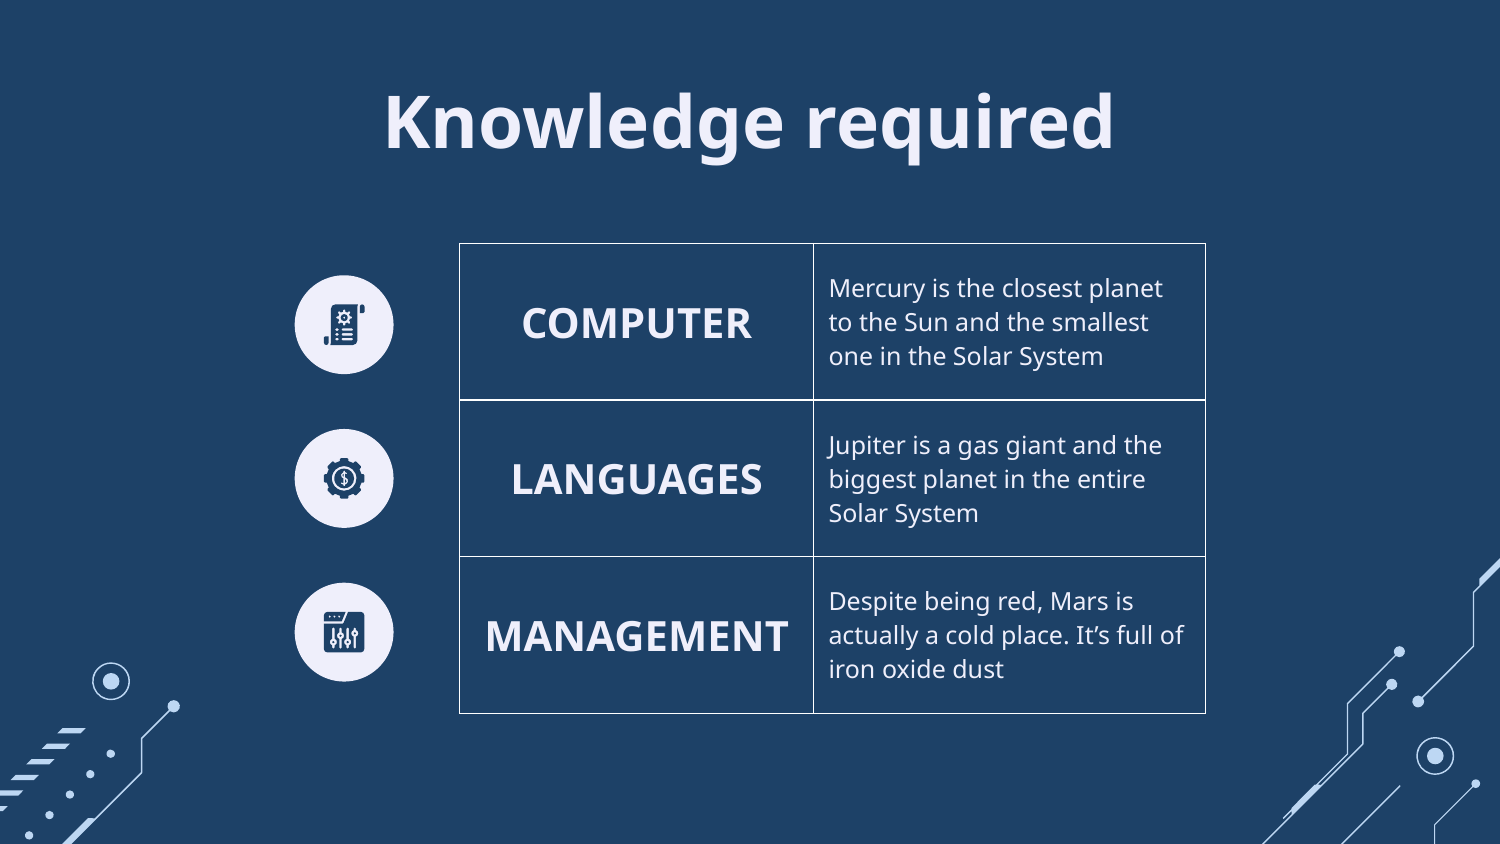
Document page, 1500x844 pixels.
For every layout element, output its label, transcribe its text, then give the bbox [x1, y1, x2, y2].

text_box [294, 582, 394, 682]
table_cell LANGUAGES [460, 401, 813, 556]
title Knowledge required [118, 60, 1382, 167]
text_box [294, 275, 394, 375]
table_header Mercury is the closest planet to the Sun and the smallest one in the Solar System [814, 244, 1205, 399]
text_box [323, 304, 365, 346]
table_cell MANAGEMENT [460, 557, 813, 713]
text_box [323, 611, 365, 653]
text_box [294, 428, 394, 528]
table_cell Despite being red, Mars is actually a cold place. It’s full of iron oxide dust [814, 557, 1205, 713]
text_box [323, 457, 365, 499]
table_header COMPUTER [460, 244, 813, 399]
table_cell Jupiter is a gas giant and the biggest planet in the entire Solar System [814, 401, 1205, 556]
